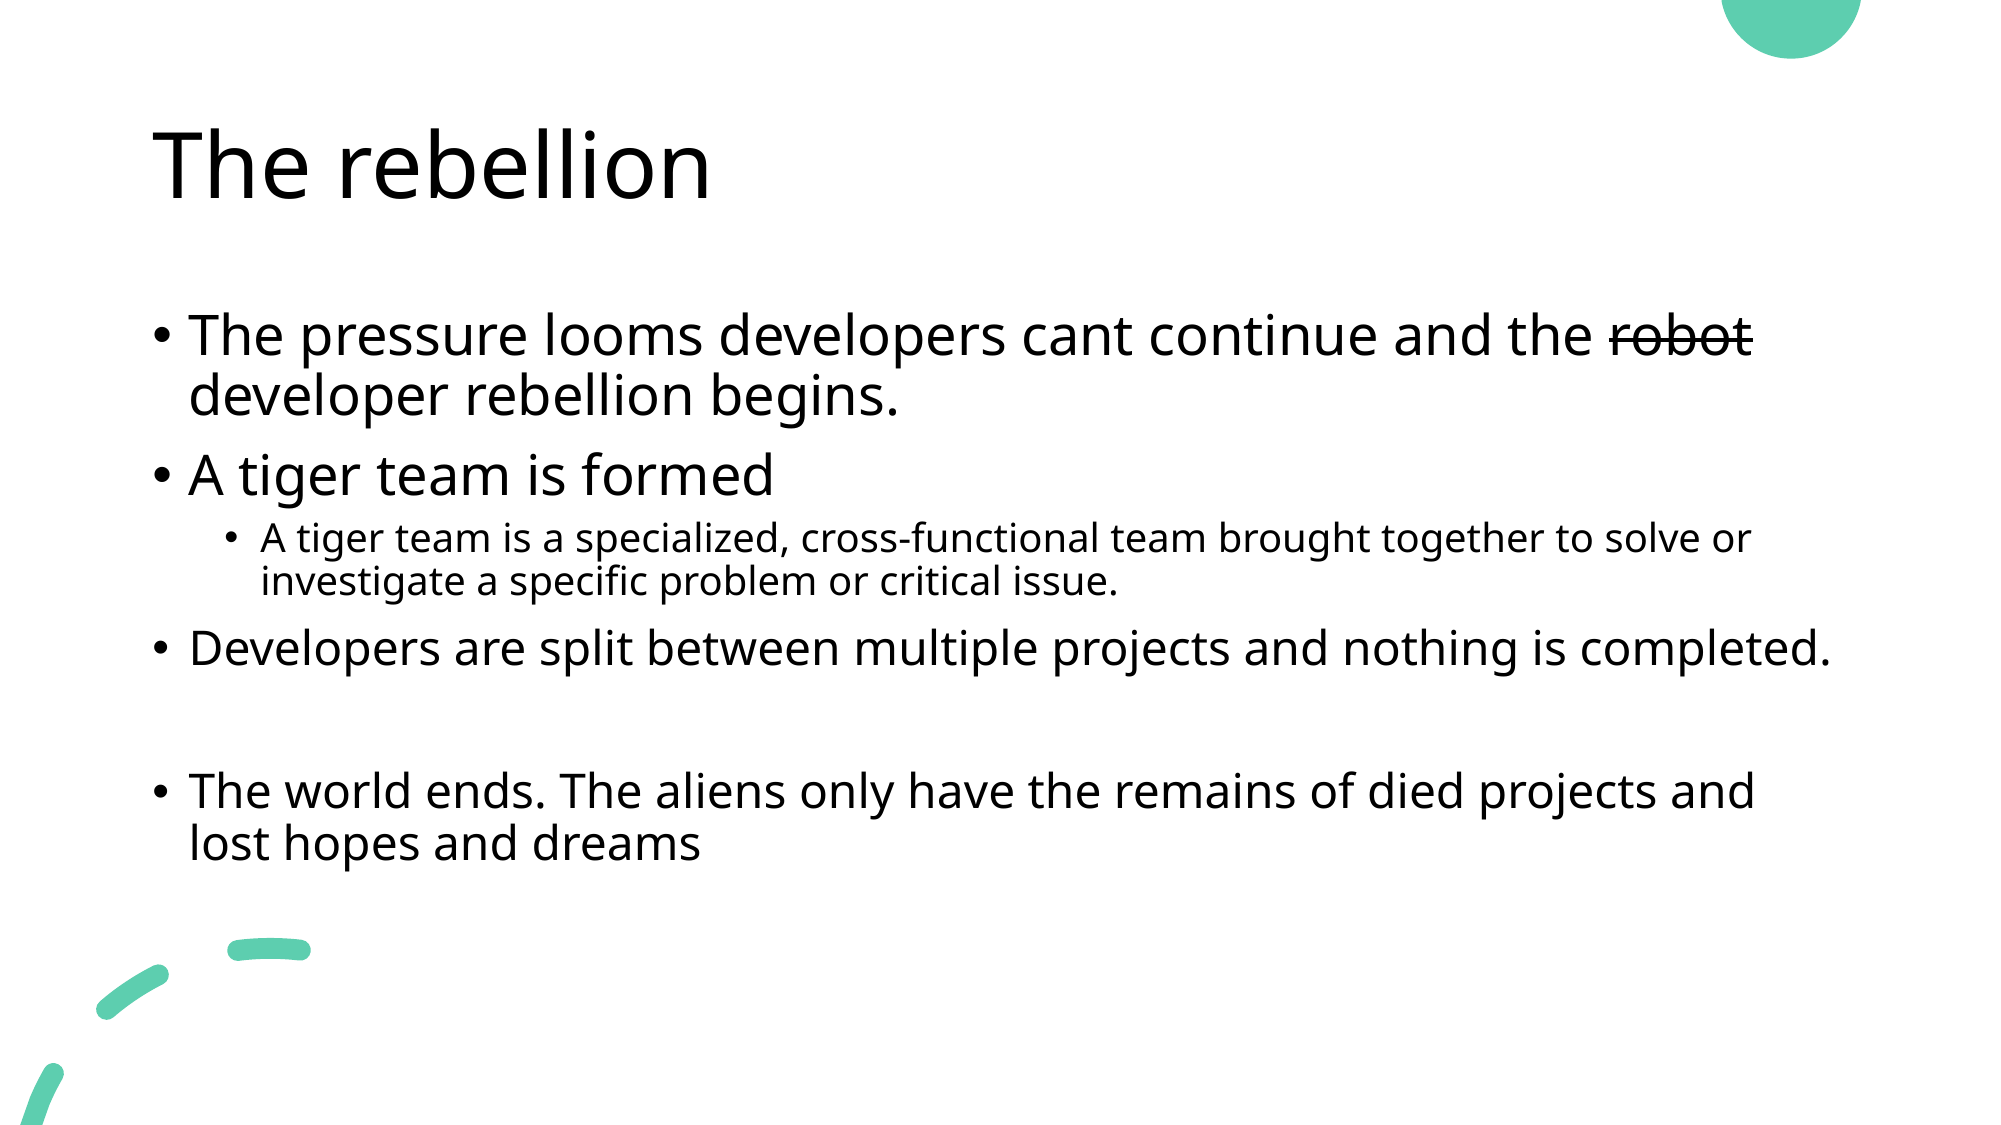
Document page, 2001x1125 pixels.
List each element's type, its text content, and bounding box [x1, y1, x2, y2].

title The rebellion [137, 59, 1863, 278]
list The pressure looms developers cant continue and the robot developer rebellion begins. A tiger team is formed A tiger team is a specialized, cross-functional team brought together to solve or investigate a specific problem or critical issue. Developers are split between multiple projects and nothing is completed. The world ends. The aliens only have the remains of died projects and lost hopes and dreams [137, 299, 1863, 933]
